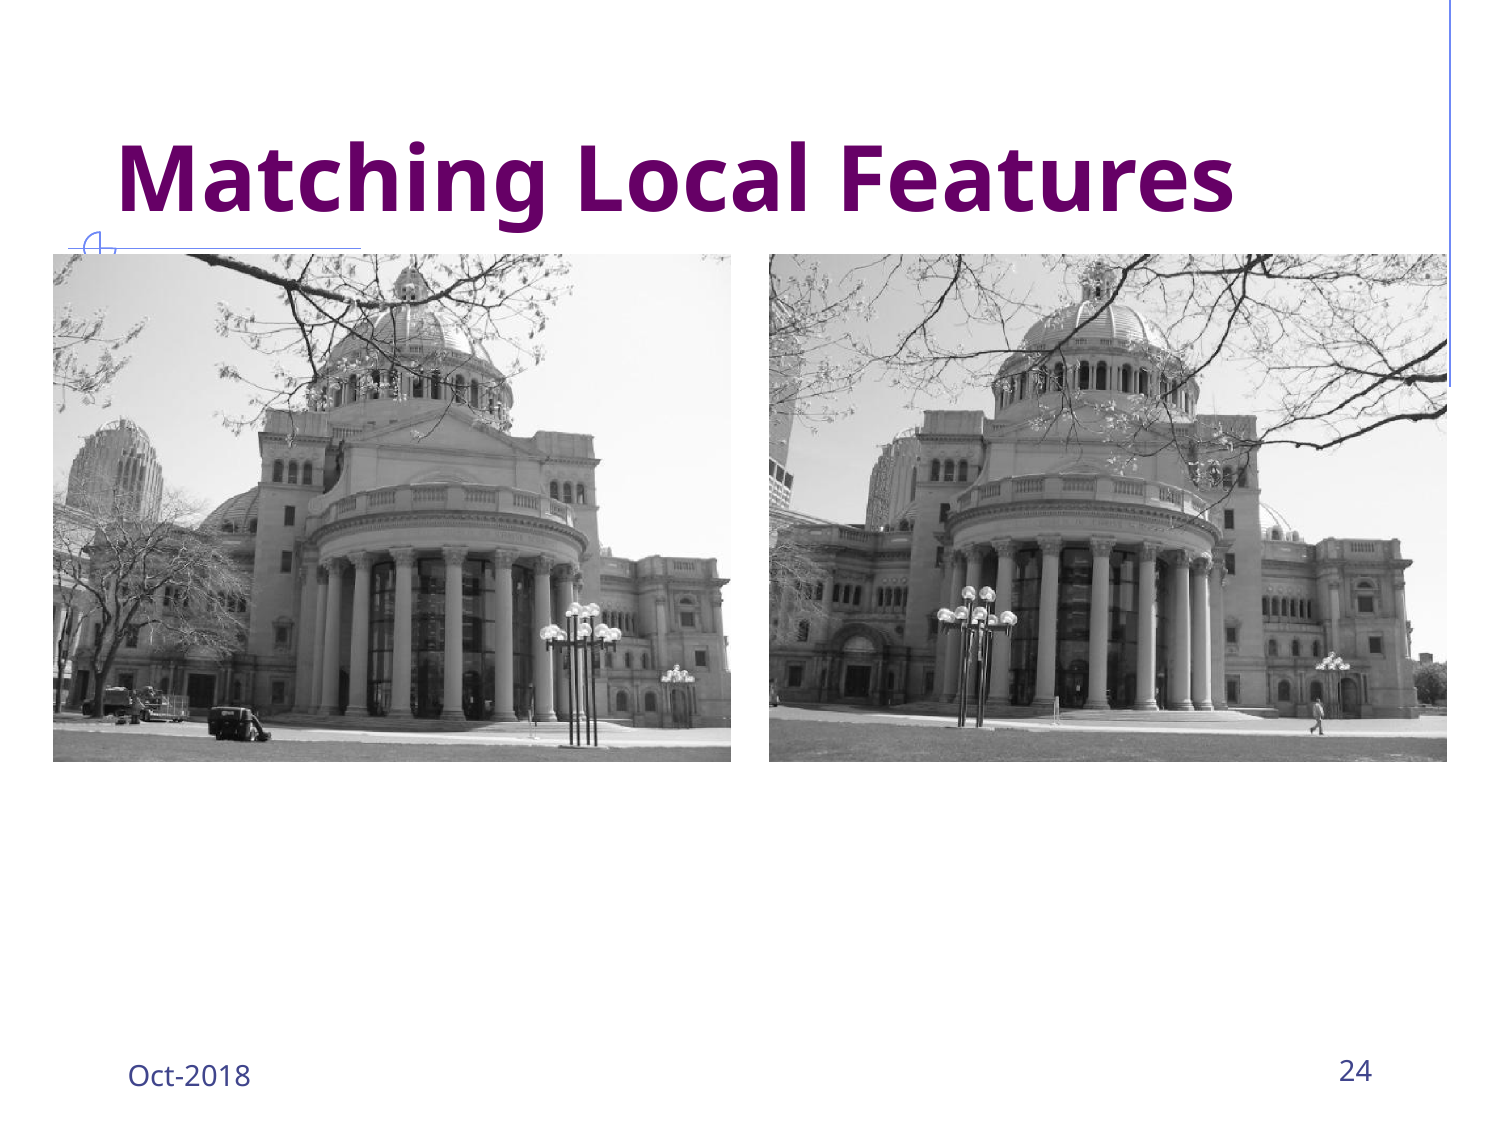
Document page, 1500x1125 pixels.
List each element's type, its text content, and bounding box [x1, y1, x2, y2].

picture [52, 254, 731, 762]
slide_number Oct-2018 [112, 1025, 425, 1100]
slide_number 24 [1074, 1025, 1388, 1100]
title Matching Local Features [99, 50, 1375, 238]
picture [769, 254, 1448, 762]
